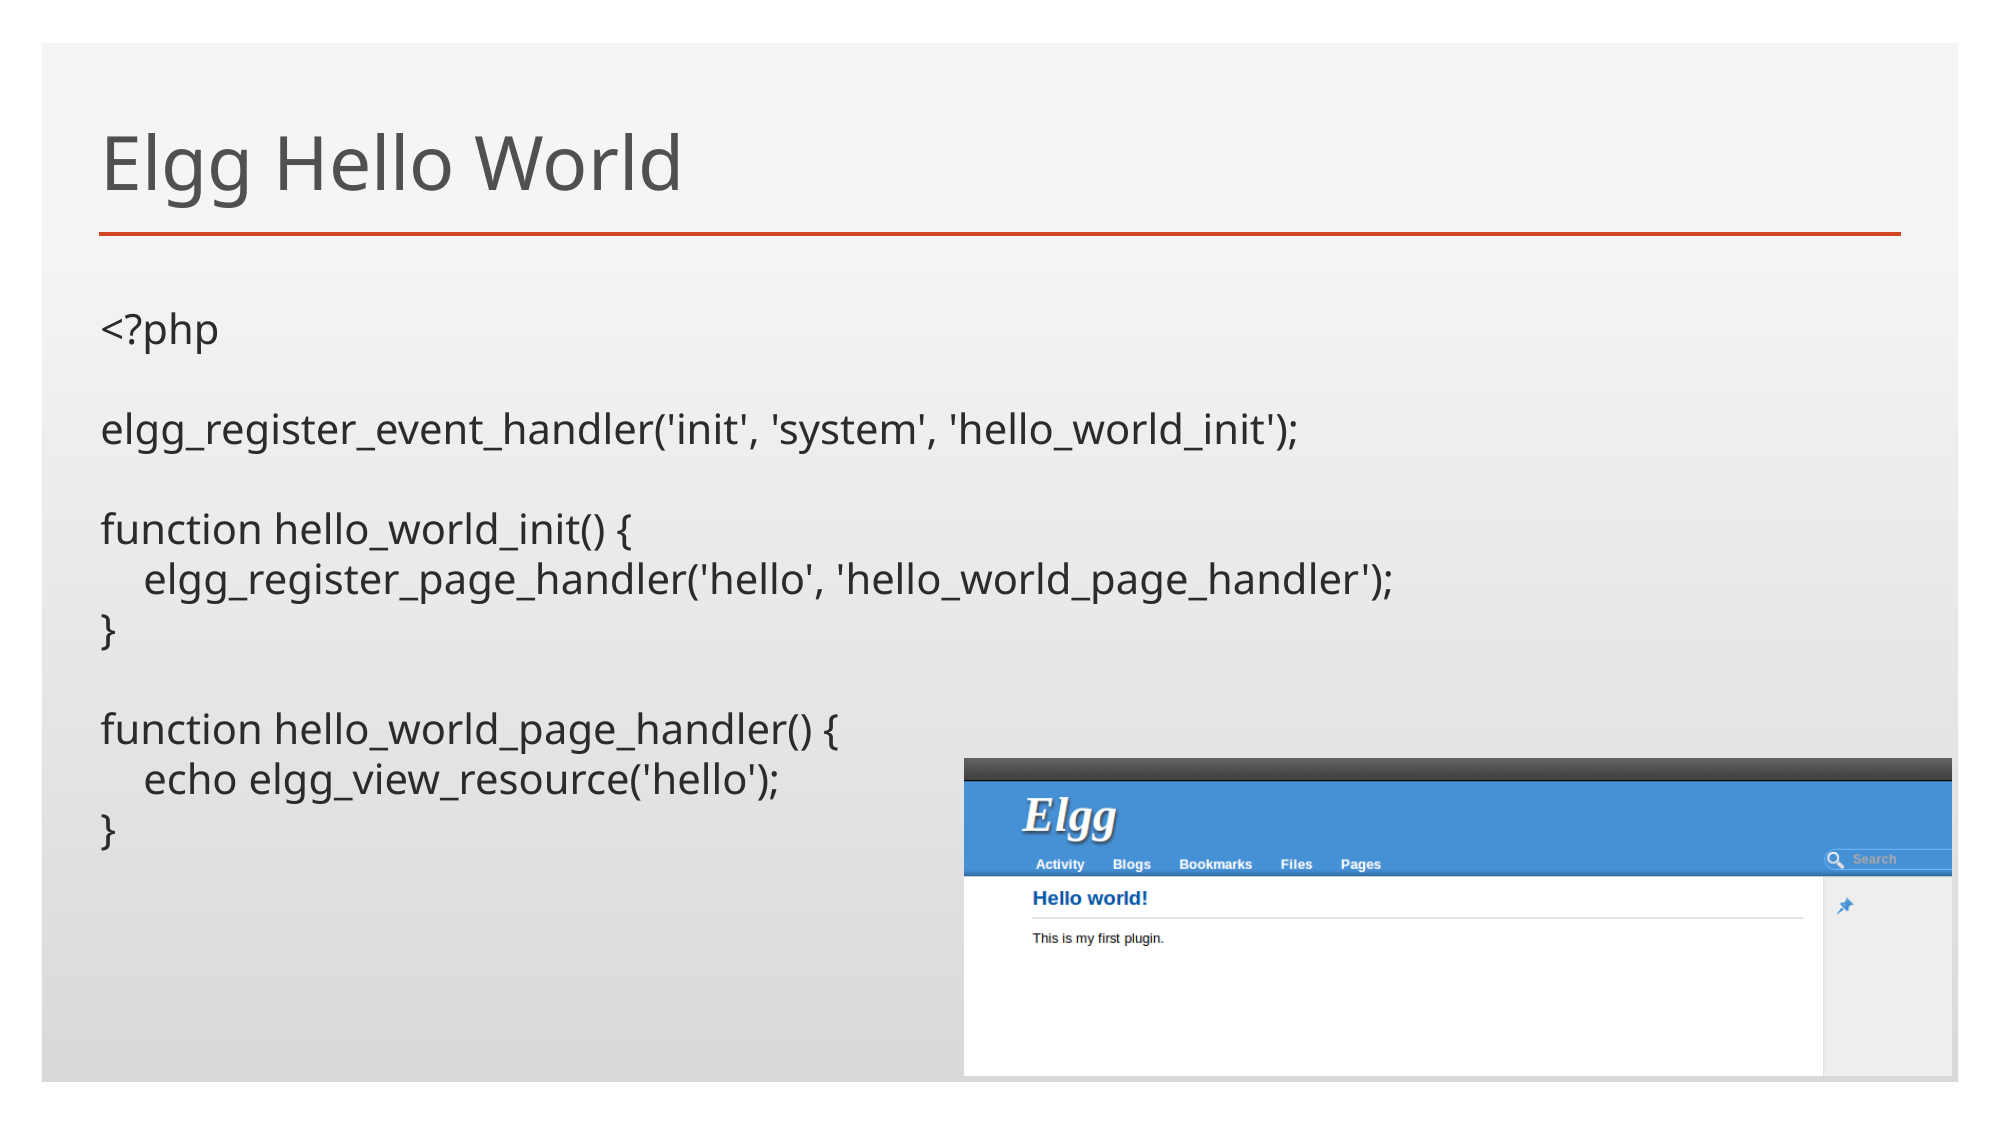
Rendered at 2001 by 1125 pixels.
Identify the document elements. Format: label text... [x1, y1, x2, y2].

title Elgg Hello World [85, 57, 1811, 276]
text_box <?php elgg_register_event_handler('init', 'system', 'hello_world_init'); function hello_world_init() { elgg_register_page_handler('hello', 'hello_world_page_handler'); } function hello_world_page_handler() { echo elgg_view_resource('hello'); } [85, 295, 1443, 861]
picture [964, 758, 1952, 1076]
